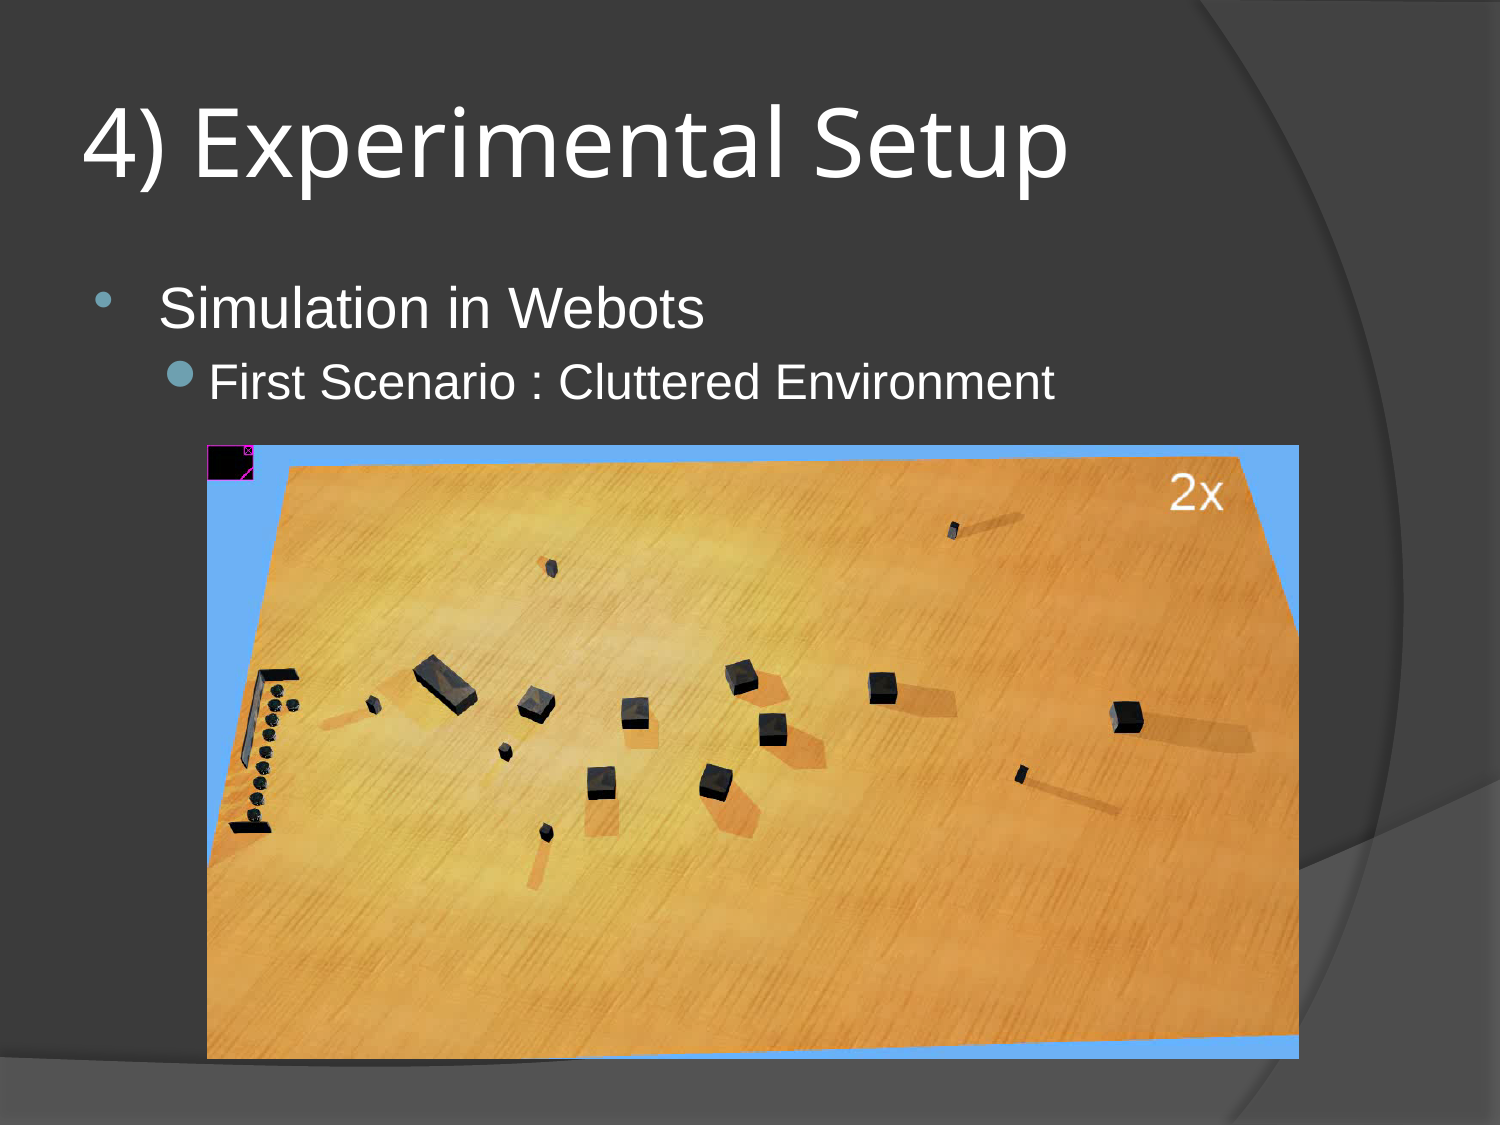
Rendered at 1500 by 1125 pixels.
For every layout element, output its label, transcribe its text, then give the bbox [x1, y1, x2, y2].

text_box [206, 444, 1300, 1060]
title 4) Experimental Setup [75, 45, 1300, 233]
list Simulation in Webots First Scenario : Cluttered Environment [75, 262, 1300, 1005]
